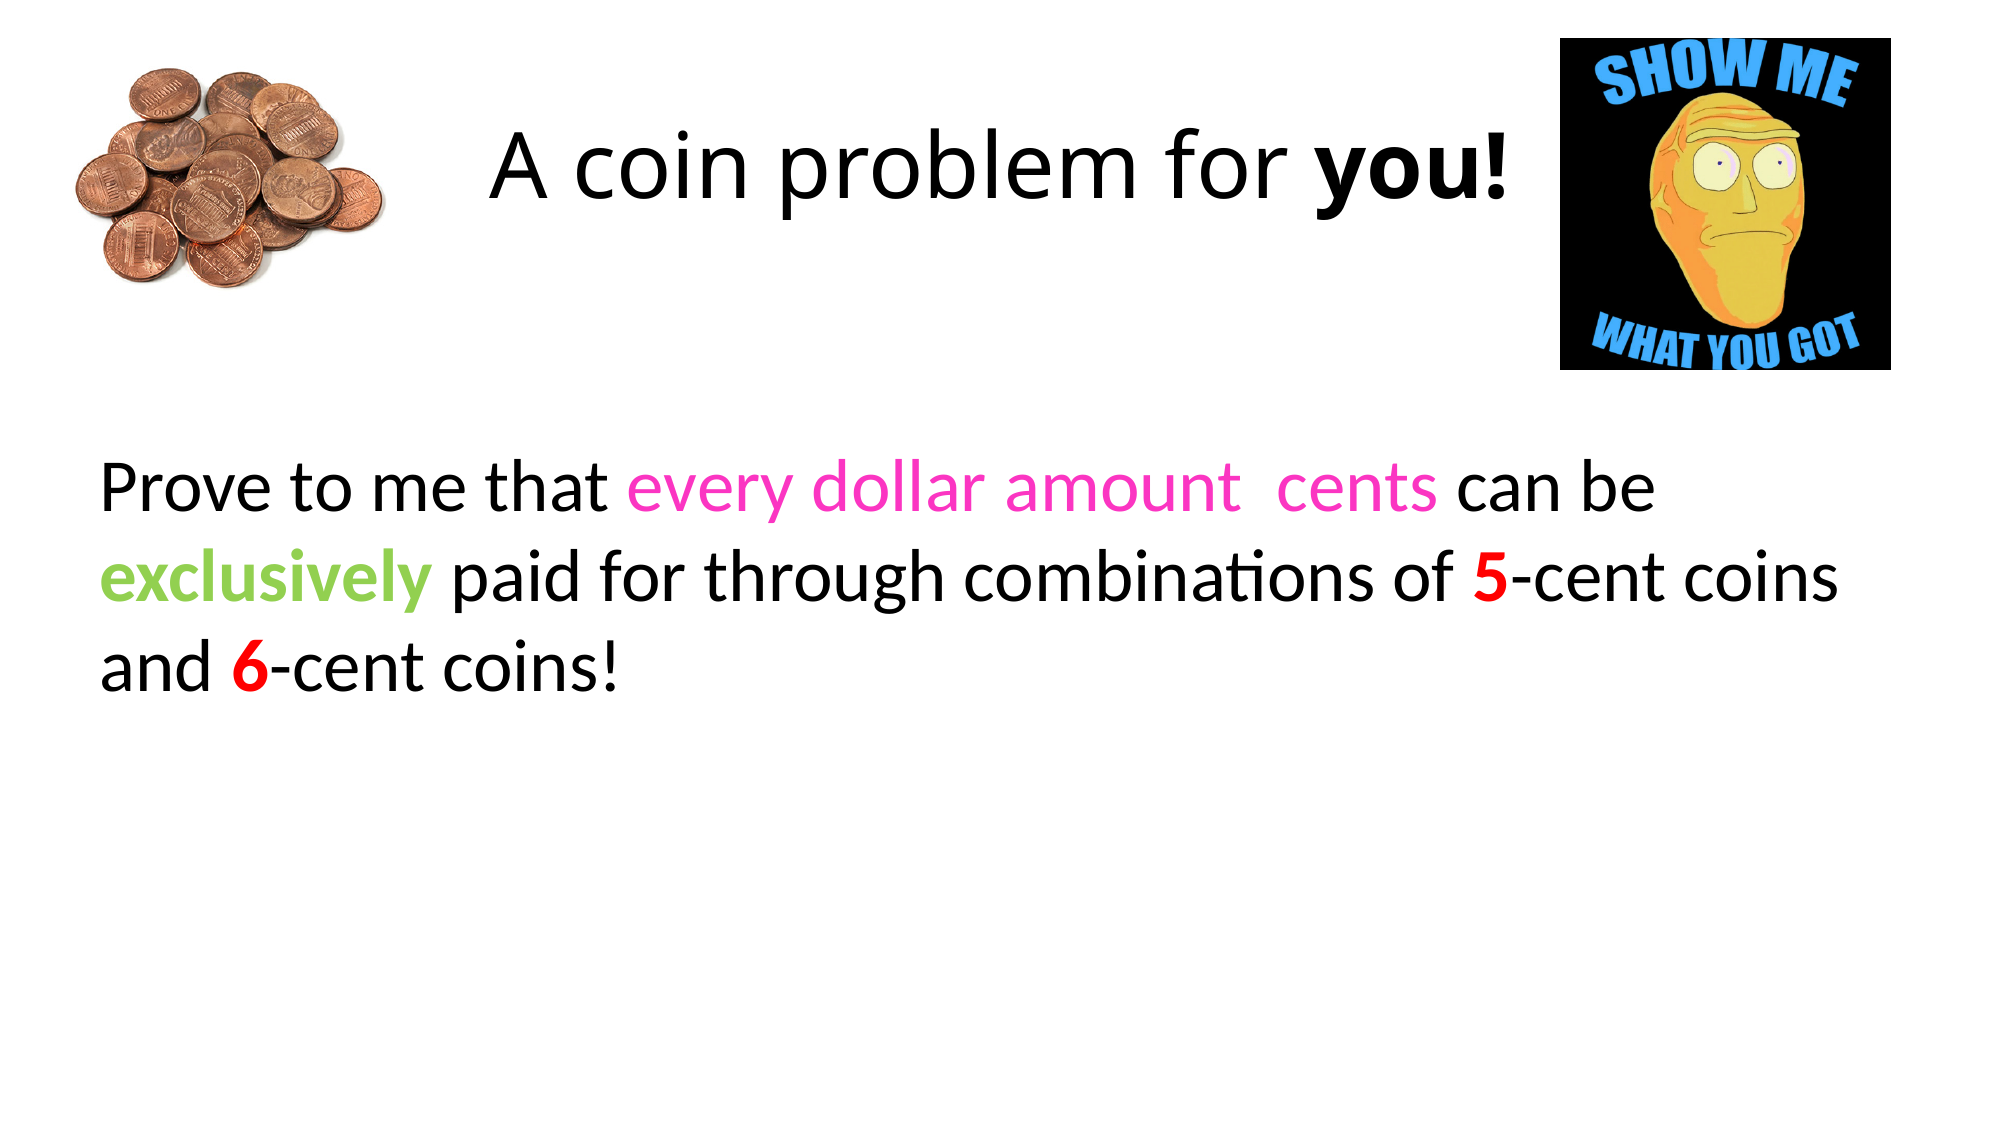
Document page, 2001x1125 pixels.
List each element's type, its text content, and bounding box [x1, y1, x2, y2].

title A coin problem for you! [390, 59, 1560, 278]
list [1560, 38, 1891, 384]
picture [71, 59, 390, 299]
